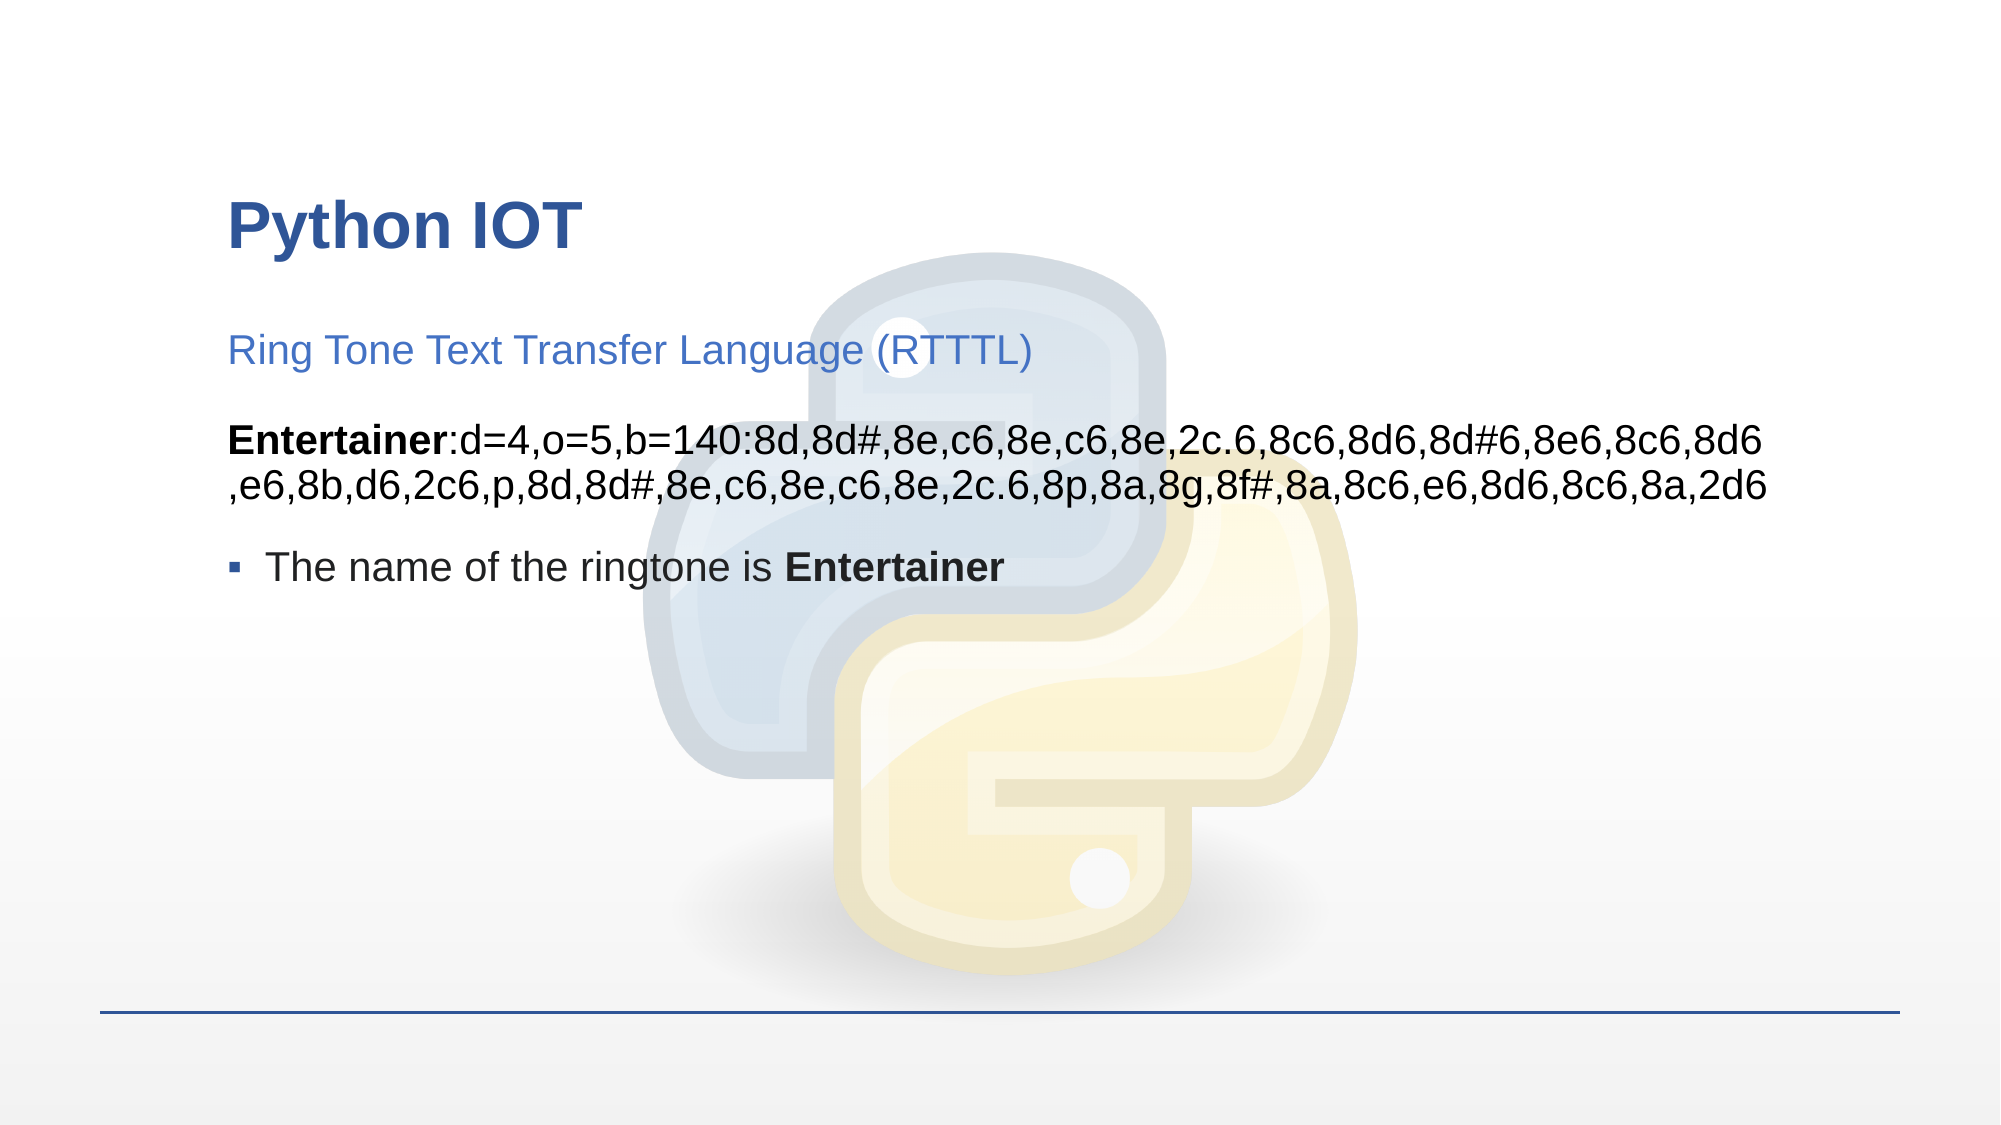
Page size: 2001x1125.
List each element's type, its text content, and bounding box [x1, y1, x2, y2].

list Entertainer:d=4,o=5,b=140:8d,8d#,8e,c6,8e,c6,8e,2c.6,8c6,8d6,8d#6,8e6,8c6,8d6,e6,8b,d6,2c6,p,8d,8d#,8e,c6,8e,c6,8e,2c.6,8p,8a,8g,8f#,8a,8c6,e6,8d6,8c6,8a,2d6 The name of the ringtone is Entertainer [212, 410, 1788, 950]
list Ring Tone Text Transfer Language (RTTTL) [212, 298, 1788, 404]
title Python IOT [212, 82, 1788, 271]
